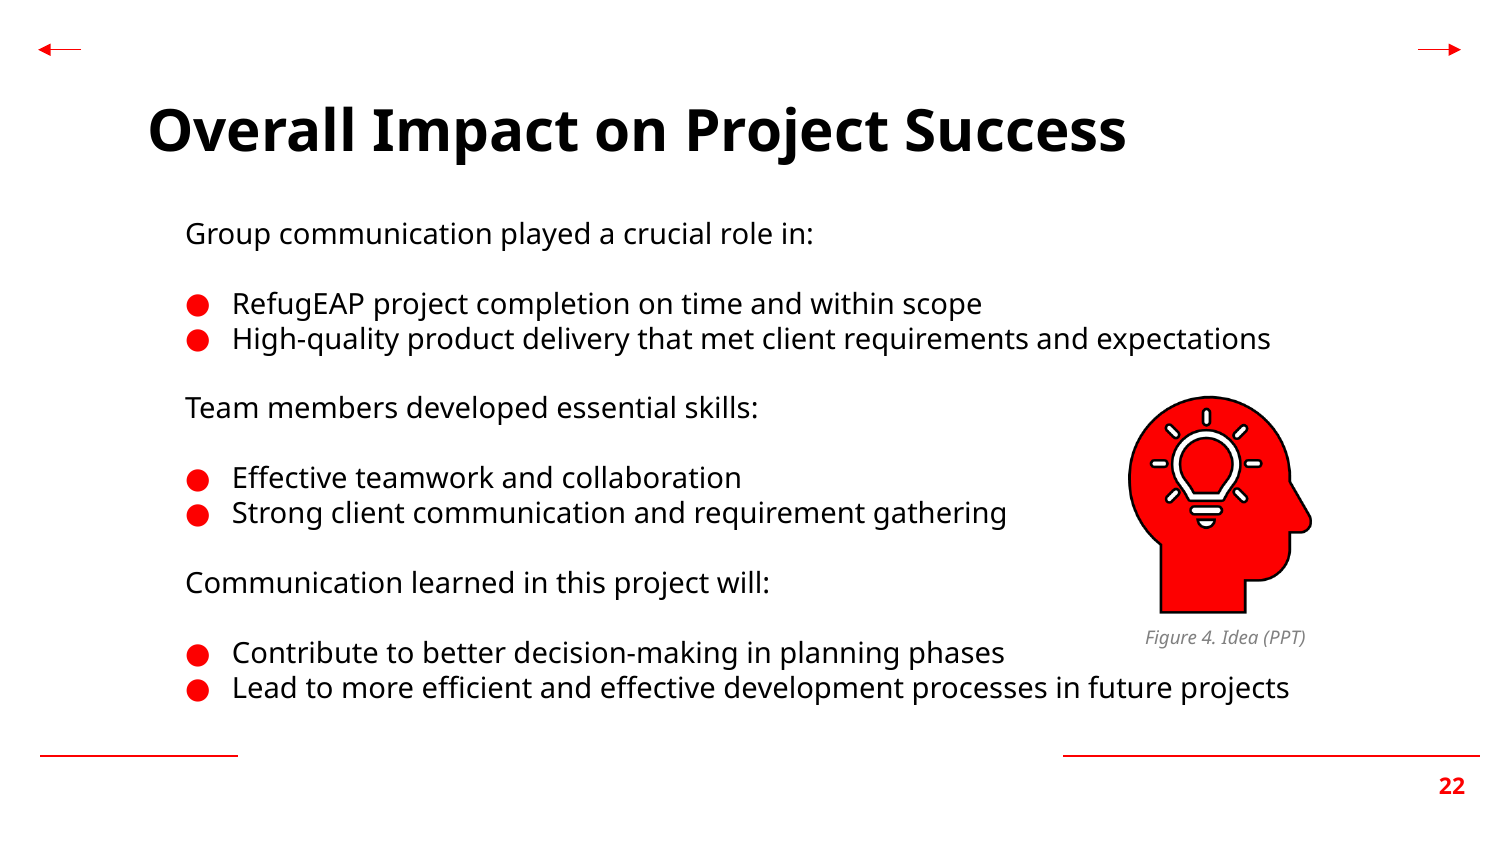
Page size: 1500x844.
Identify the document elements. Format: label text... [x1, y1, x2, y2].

subtitle Group communication played a crucial role in: RefugEAP project completion on time and within scope High-quality product delivery that met client requirements and expectations Team members developed essential skills: Effective teamwork and collaboration Strong client communication and requirement gathering Communication learned in this project will: Contribute to better decision-making in planning phases Lead to more efficient and effective development processes in future projects [169, 206, 1387, 728]
picture [1092, 382, 1348, 638]
title Overall Impact on Project Success [116, 78, 1334, 173]
text_box Figure 4. Idea (PPT) [1130, 645, 1321, 656]
